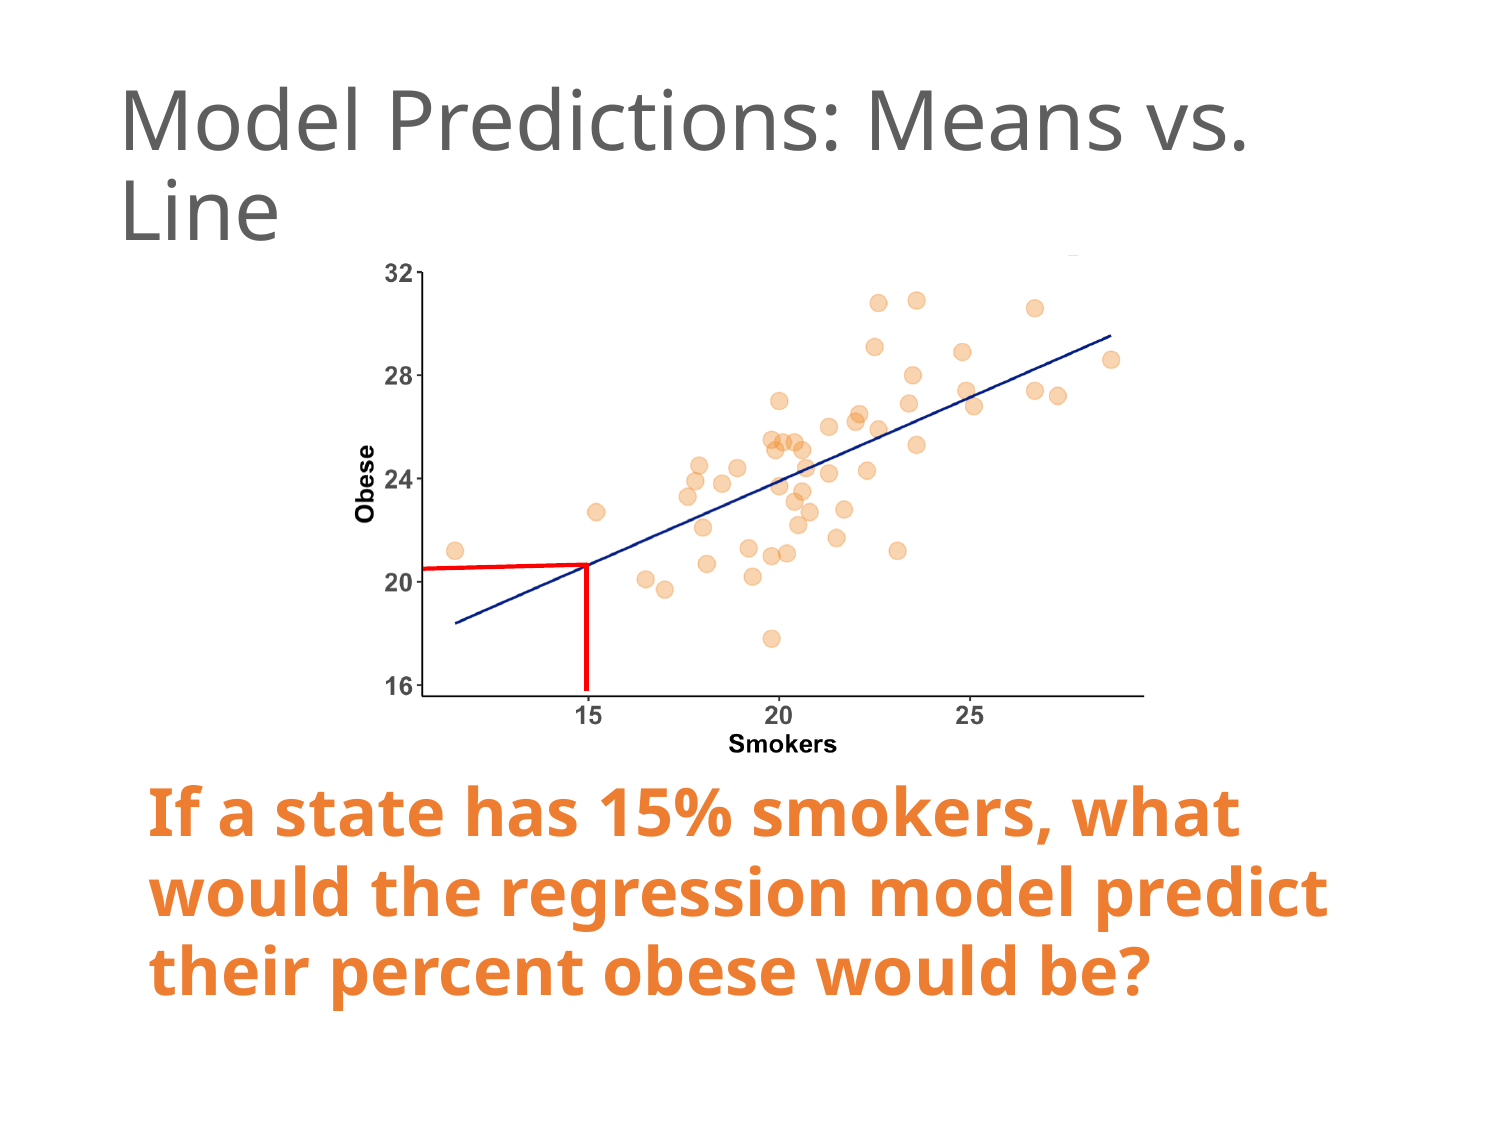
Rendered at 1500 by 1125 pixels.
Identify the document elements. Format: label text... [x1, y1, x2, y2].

text_box If a state has 15% smokers, what would the regression model predict their percent obese would be? [133, 761, 1425, 1017]
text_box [422, 564, 588, 569]
picture [349, 255, 1151, 762]
title Model Predictions: Means vs. Line [103, 59, 1397, 278]
